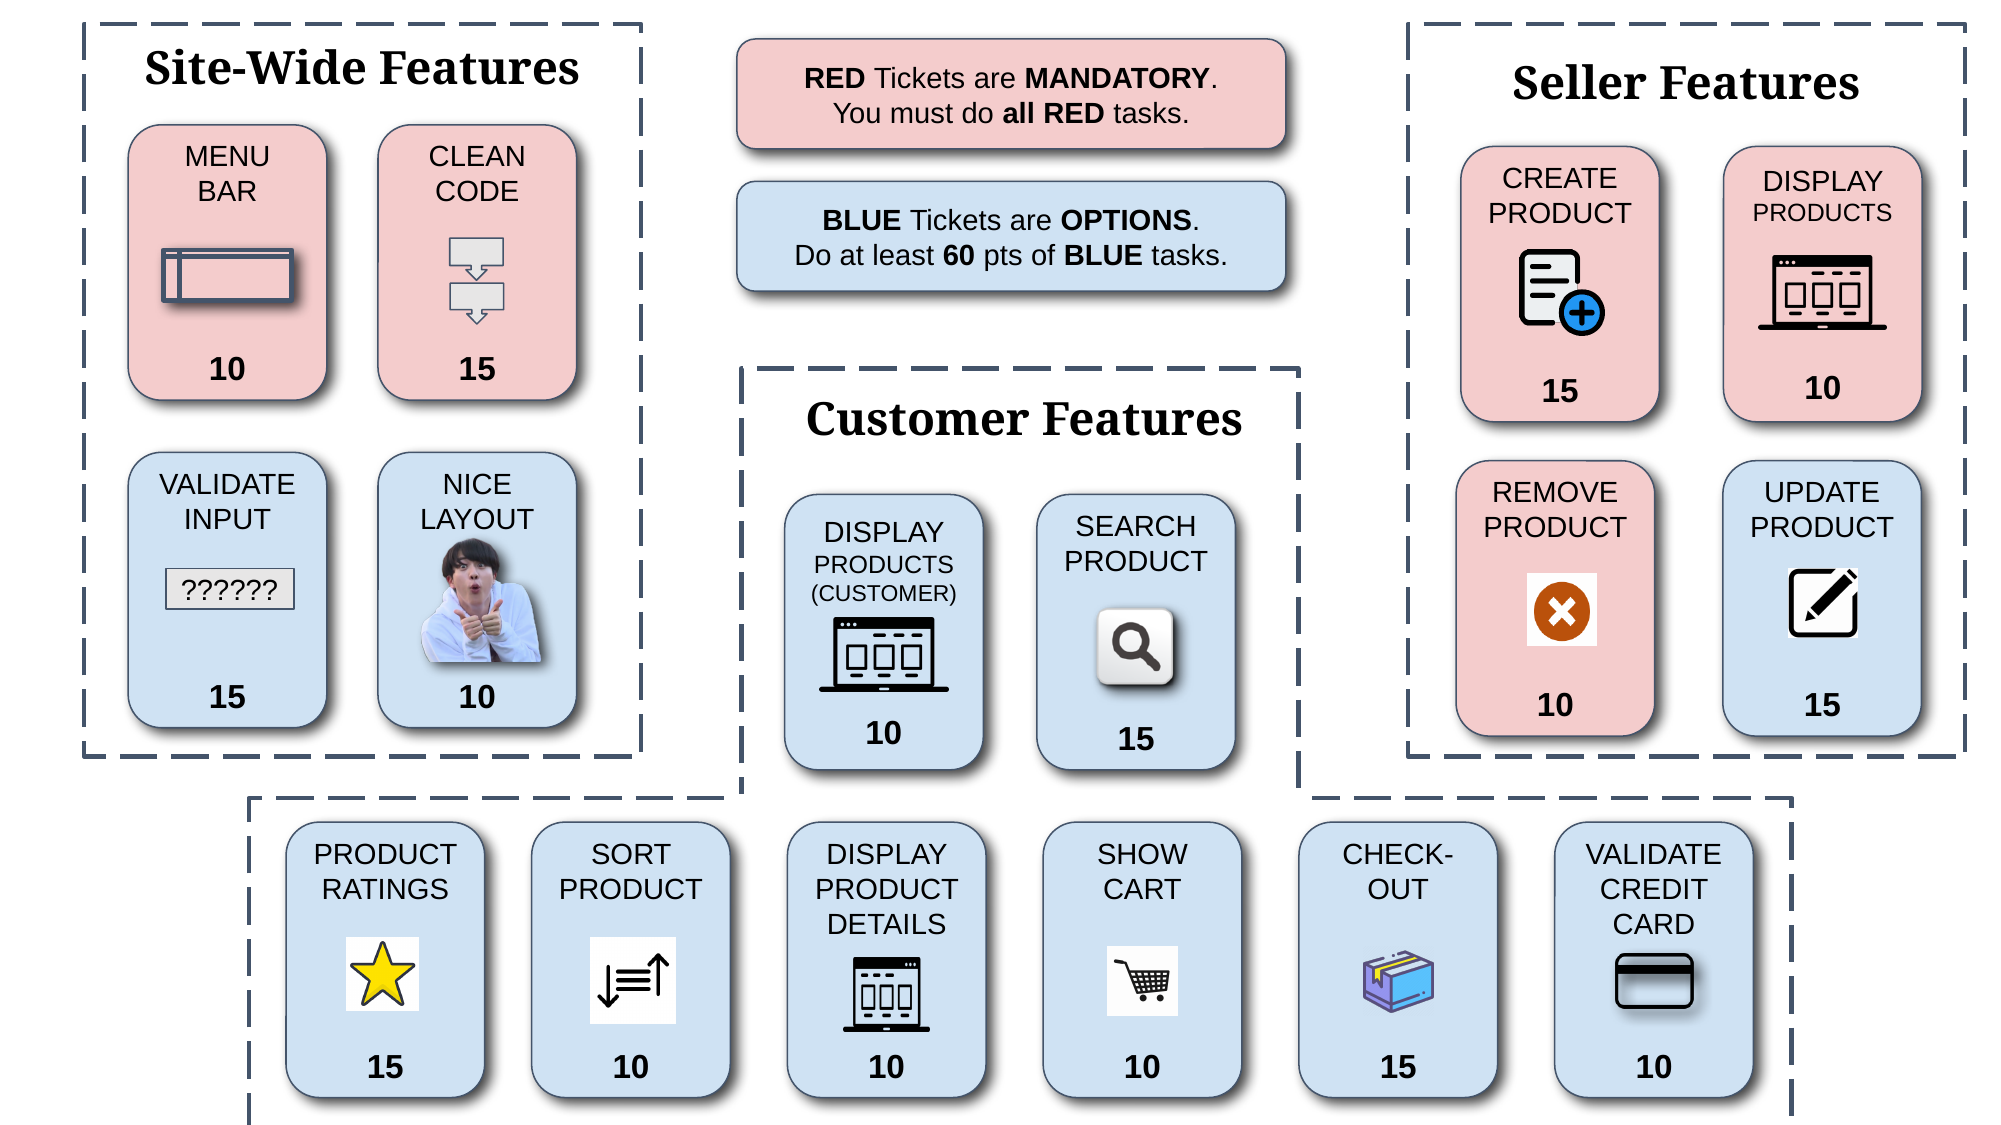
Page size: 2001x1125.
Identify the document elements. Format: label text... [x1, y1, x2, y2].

text_box [1311, 798, 1792, 1125]
text_box Site-Wide Features [112, 24, 613, 109]
picture [420, 536, 550, 662]
picture [843, 957, 930, 1032]
text_box [1407, 23, 1965, 757]
text_box [735, 794, 1311, 1125]
text_box ?????? [165, 568, 294, 610]
text_box RED Tickets are MANDATORY. You must do all RED tasks. [736, 38, 1286, 149]
text_box VALIDATE CREDIT CARD 10 [1554, 822, 1754, 1098]
text_box SHOW CART 10 [1043, 822, 1242, 1098]
text_box Customer Features [774, 374, 1275, 460]
text_box DISPLAY PRODUCT DETAILS 10 [787, 822, 987, 1098]
text_box BLUE Tickets are OPTIONS. Do at least 60 pts of BLUE tasks. [736, 181, 1286, 292]
picture [1093, 605, 1180, 692]
text_box SORT PRODUCT 10 [531, 822, 731, 1098]
text_box VALIDATE INPUT 15 [128, 452, 327, 728]
text_box NICE LAYOUT 10 [377, 452, 577, 728]
picture [1758, 255, 1888, 330]
picture [1107, 945, 1178, 1016]
text_box [163, 249, 292, 301]
text_box CREATE PRODUCT 15 [1460, 146, 1660, 422]
text_box Seller Features [1436, 39, 1937, 124]
text_box [450, 283, 504, 324]
picture [1527, 573, 1598, 647]
picture [819, 617, 949, 692]
text_box PRODUCT RATINGS 15 [286, 822, 485, 1098]
text_box UPDATE PRODUCT 15 [1722, 460, 1922, 737]
text_box CLEAN CODE 15 [377, 124, 577, 401]
text_box [741, 368, 1299, 794]
text_box [84, 23, 642, 757]
picture [1787, 568, 1858, 639]
picture [346, 937, 419, 1011]
text_box MENU BAR 10 [128, 124, 327, 401]
picture [1610, 937, 1698, 1024]
text_box REMOVE PRODUCT 10 [1456, 460, 1655, 737]
text_box [248, 798, 735, 1125]
picture [589, 937, 677, 1024]
text_box DISPLAY PRODUCTS (CUSTOMER) 10 [784, 494, 984, 770]
text_box [449, 238, 504, 281]
text_box DISPLAY PRODUCTS 10 [1723, 146, 1923, 422]
text_box SEARCH PRODUCT 15 [1036, 494, 1236, 770]
text_box CHECK- OUT 15 [1298, 822, 1498, 1098]
picture [1363, 945, 1434, 1016]
picture [1518, 249, 1606, 336]
